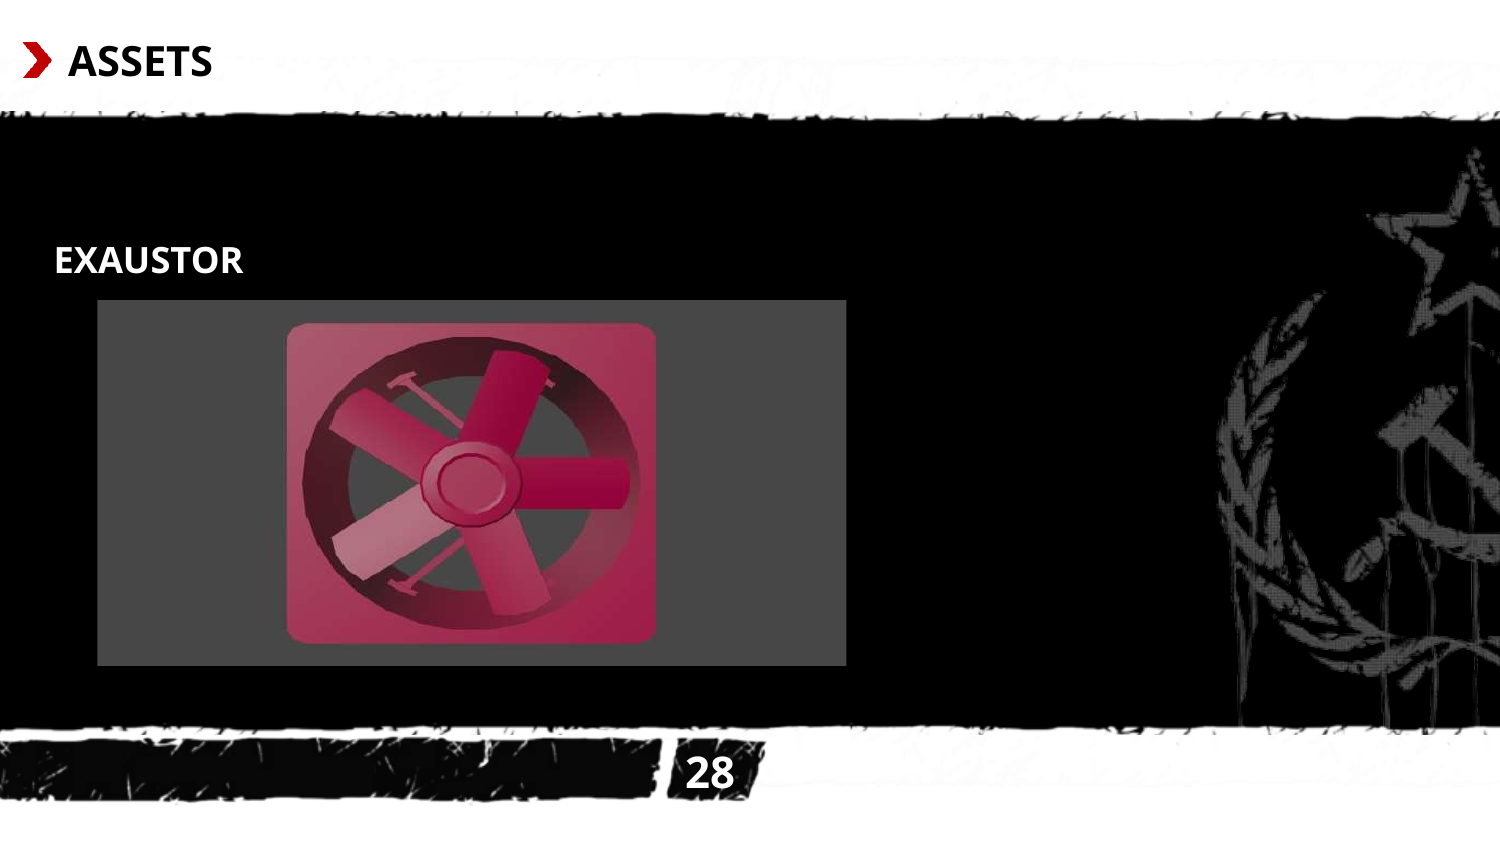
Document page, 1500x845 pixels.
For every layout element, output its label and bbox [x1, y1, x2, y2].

text_box [0, 0, 1500, 845]
text_box [0, 42, 807, 809]
